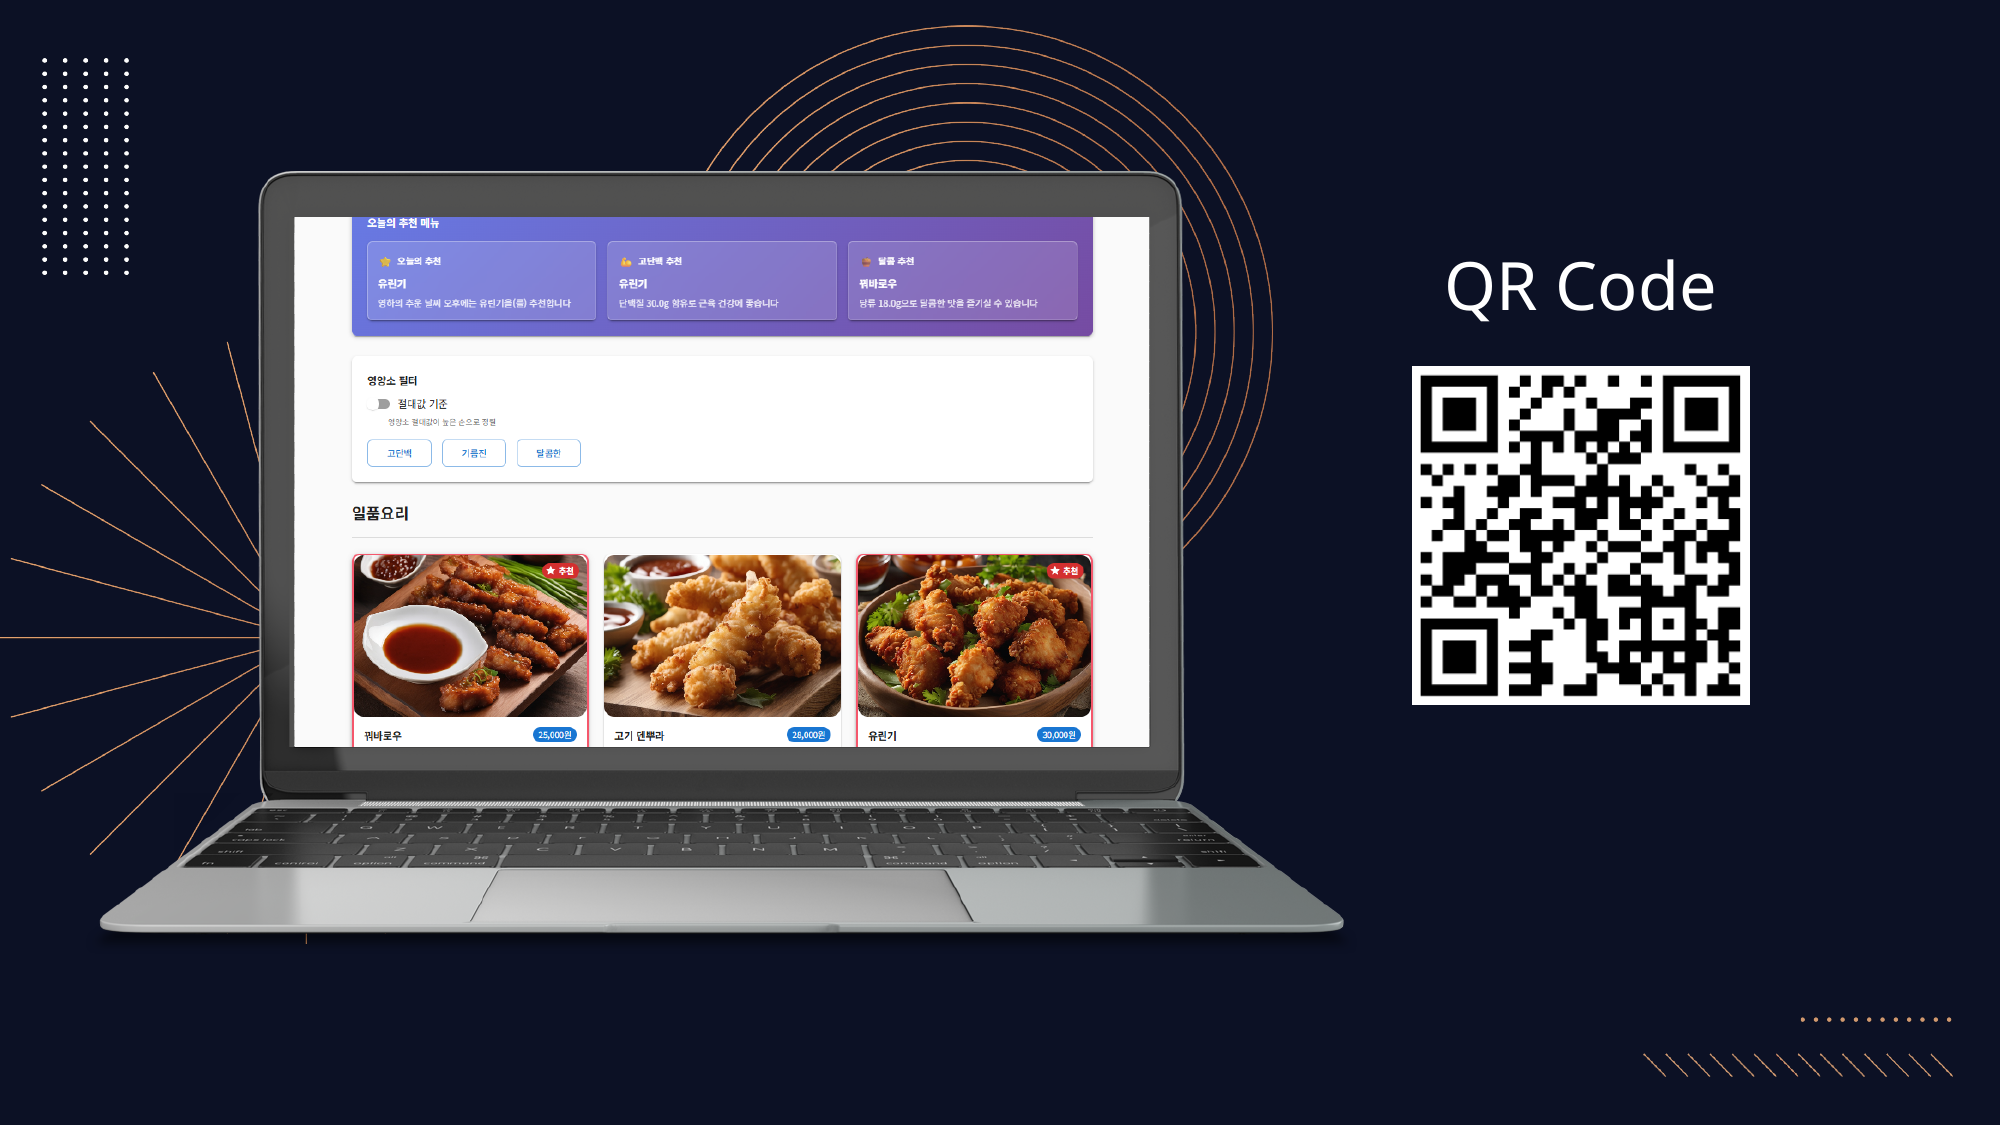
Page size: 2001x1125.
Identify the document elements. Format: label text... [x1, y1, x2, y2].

picture [1643, 1053, 1953, 1077]
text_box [294, 217, 1150, 747]
picture [1801, 1010, 1953, 1022]
picture [0, 25, 1358, 954]
picture [1411, 366, 1751, 705]
text_box QR Code [1358, 236, 1878, 331]
